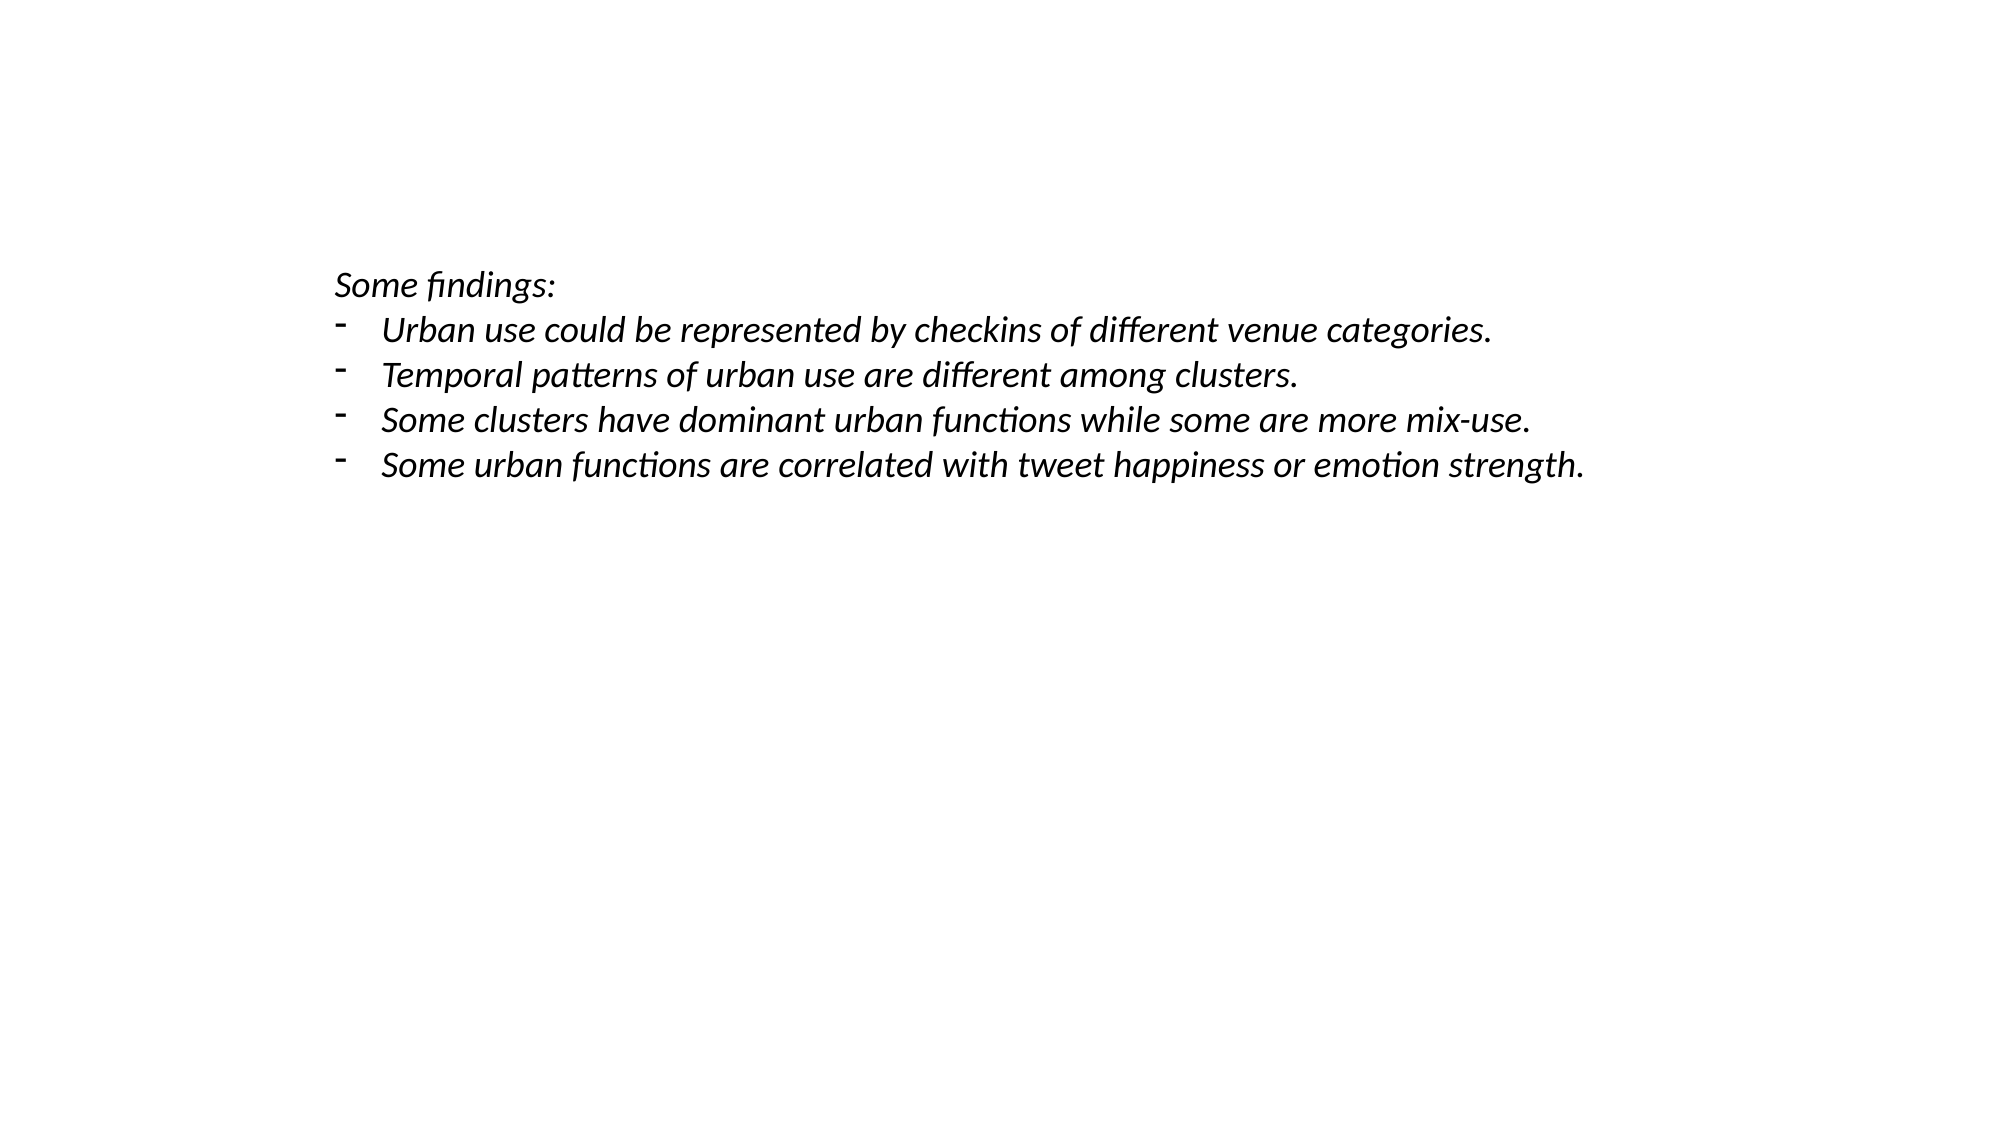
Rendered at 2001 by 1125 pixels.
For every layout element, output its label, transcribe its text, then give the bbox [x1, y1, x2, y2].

text_box Some findings: Urban use could be represented by checkins of different venue categories. Temporal patterns of urban use are different among clusters. Some clusters have dominant urban functions while some are more mix-use. Some urban functions are correlated with tweet happiness or emotion strength. [319, 252, 1775, 493]
